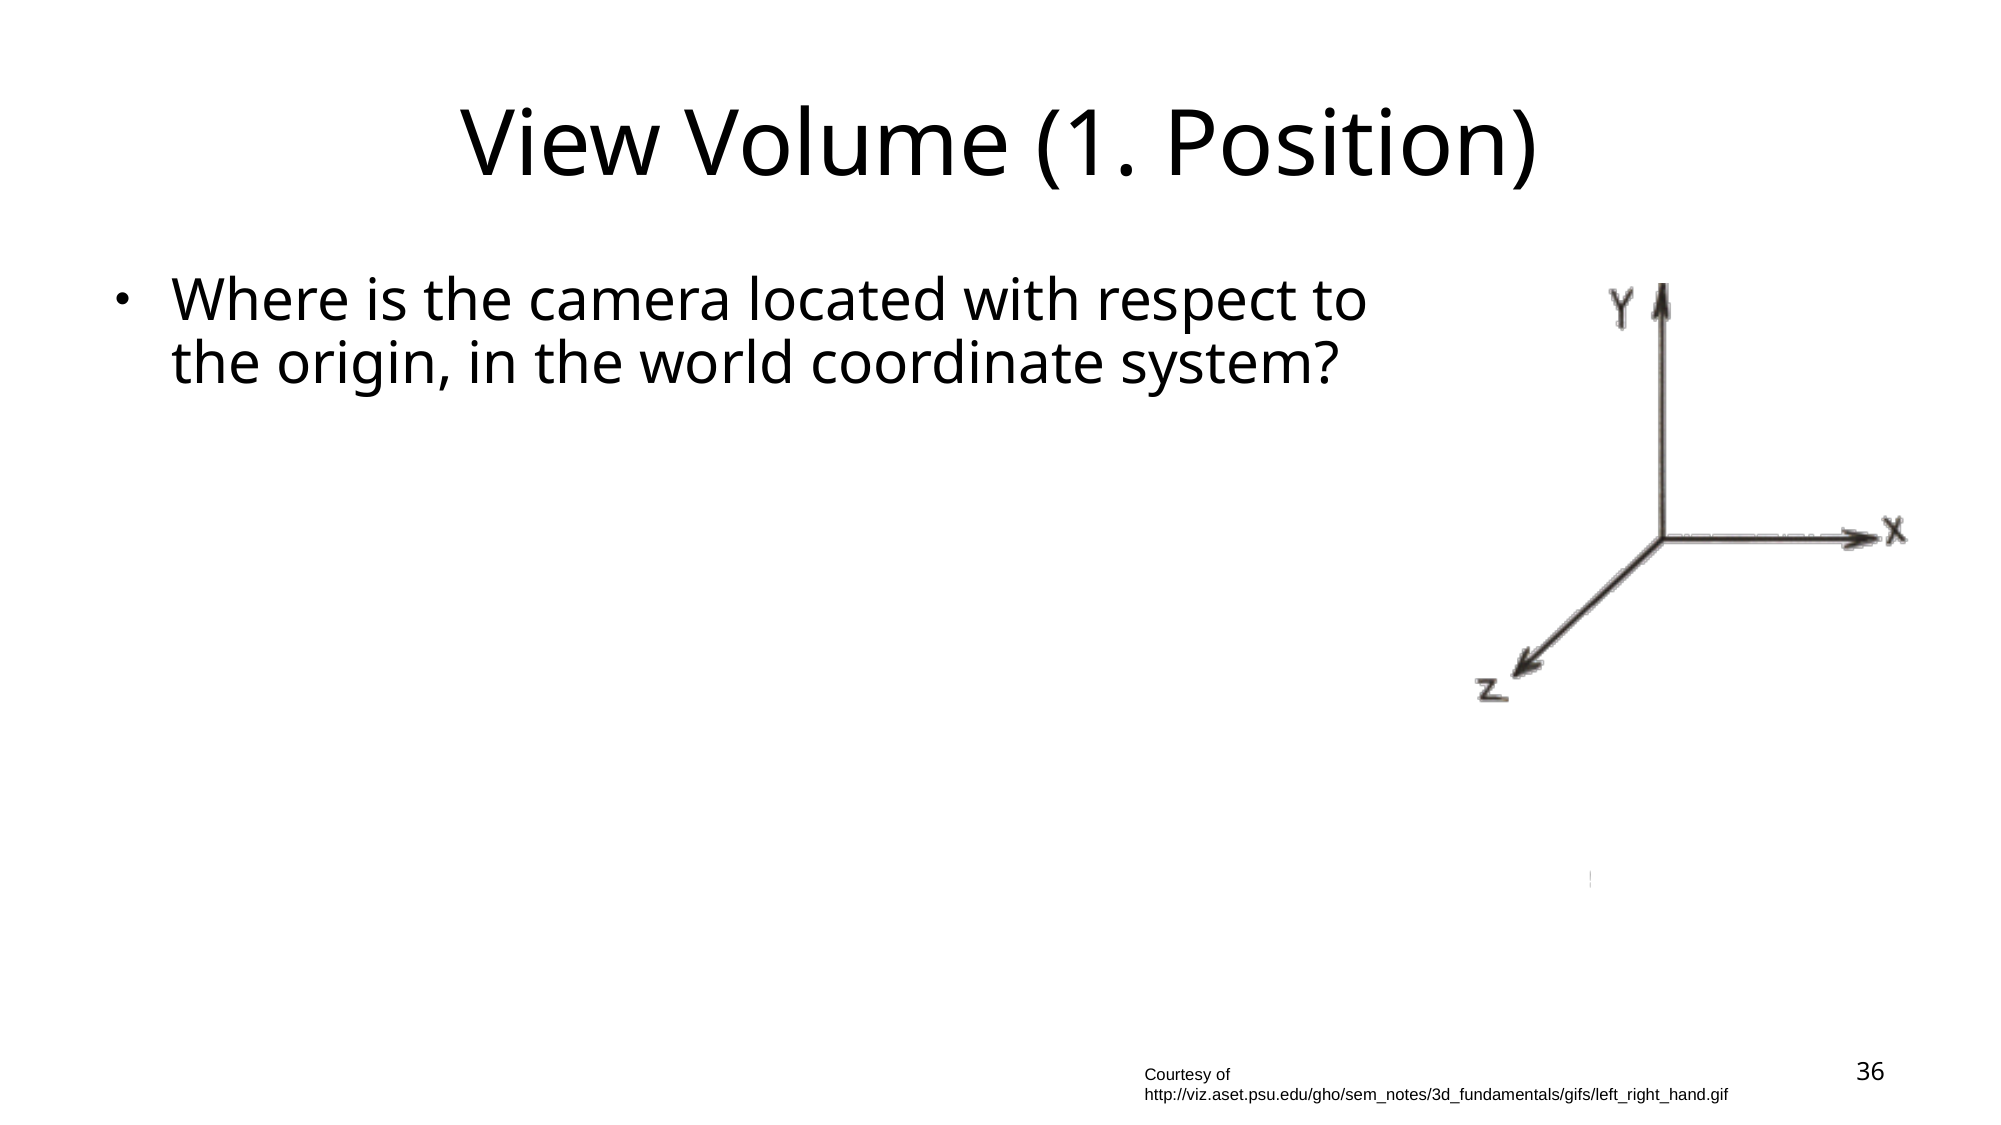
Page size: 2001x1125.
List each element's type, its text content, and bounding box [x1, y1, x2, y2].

title View Volume (1. Position) [99, 45, 1900, 233]
text_box Courtesy of http://viz.aset.psu.edu/gho/sem_notes/3d_fundamentals/gifs/left_right_hand.gif [1137, 1056, 1798, 1111]
slide_number 35 [1433, 1042, 1900, 1103]
picture [1433, 283, 1927, 936]
list Where is the camera located with respect to the origin, in the world coordinate system? [99, 262, 1434, 1005]
